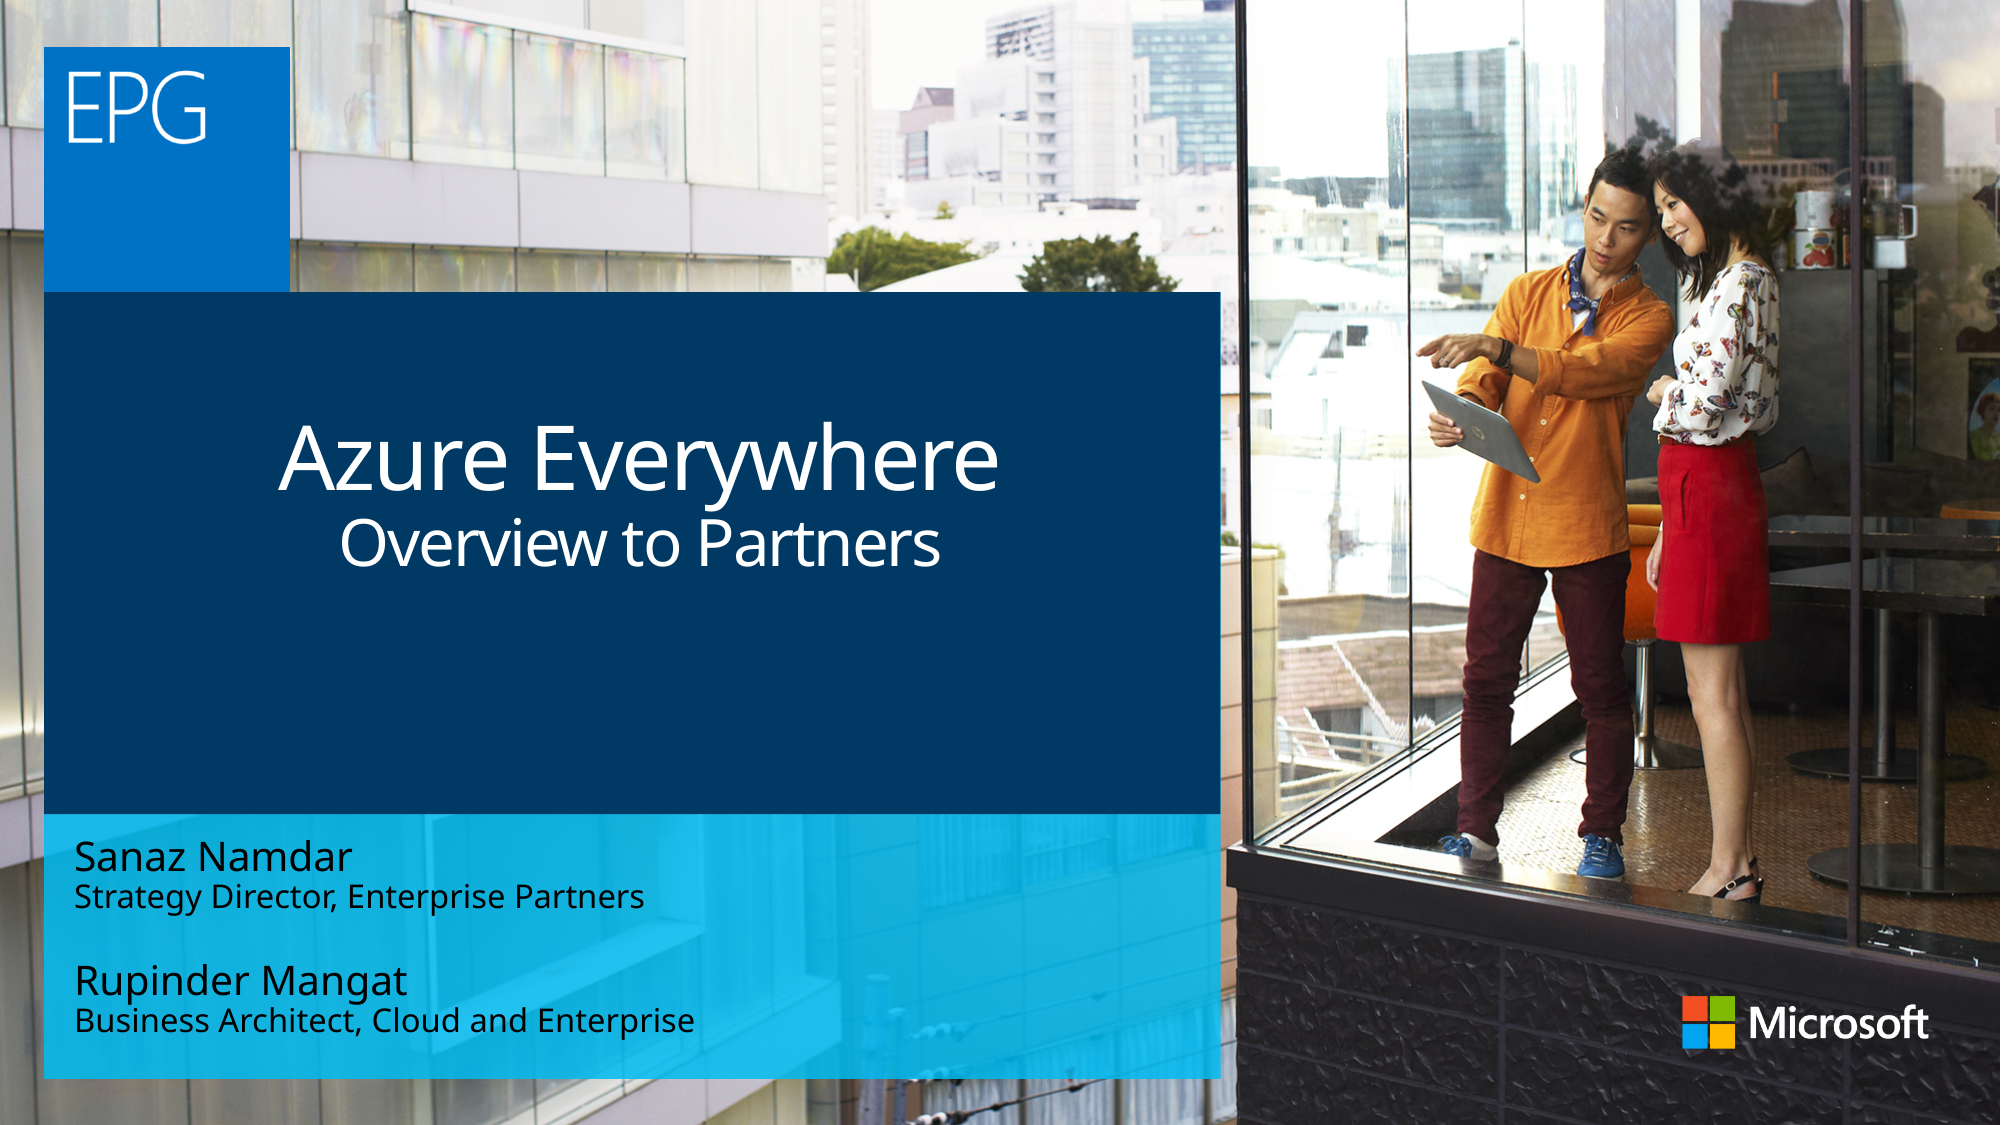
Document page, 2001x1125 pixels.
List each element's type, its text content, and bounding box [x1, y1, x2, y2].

picture [0, 0, 2000, 1125]
title Azure Everywhere Overview to Partners [44, 292, 1221, 815]
list Sanaz Namdar Strategy Director, Enterprise Partners Rupinder Mangat Business Architect, Cloud and Enterprise [44, 815, 1218, 1078]
